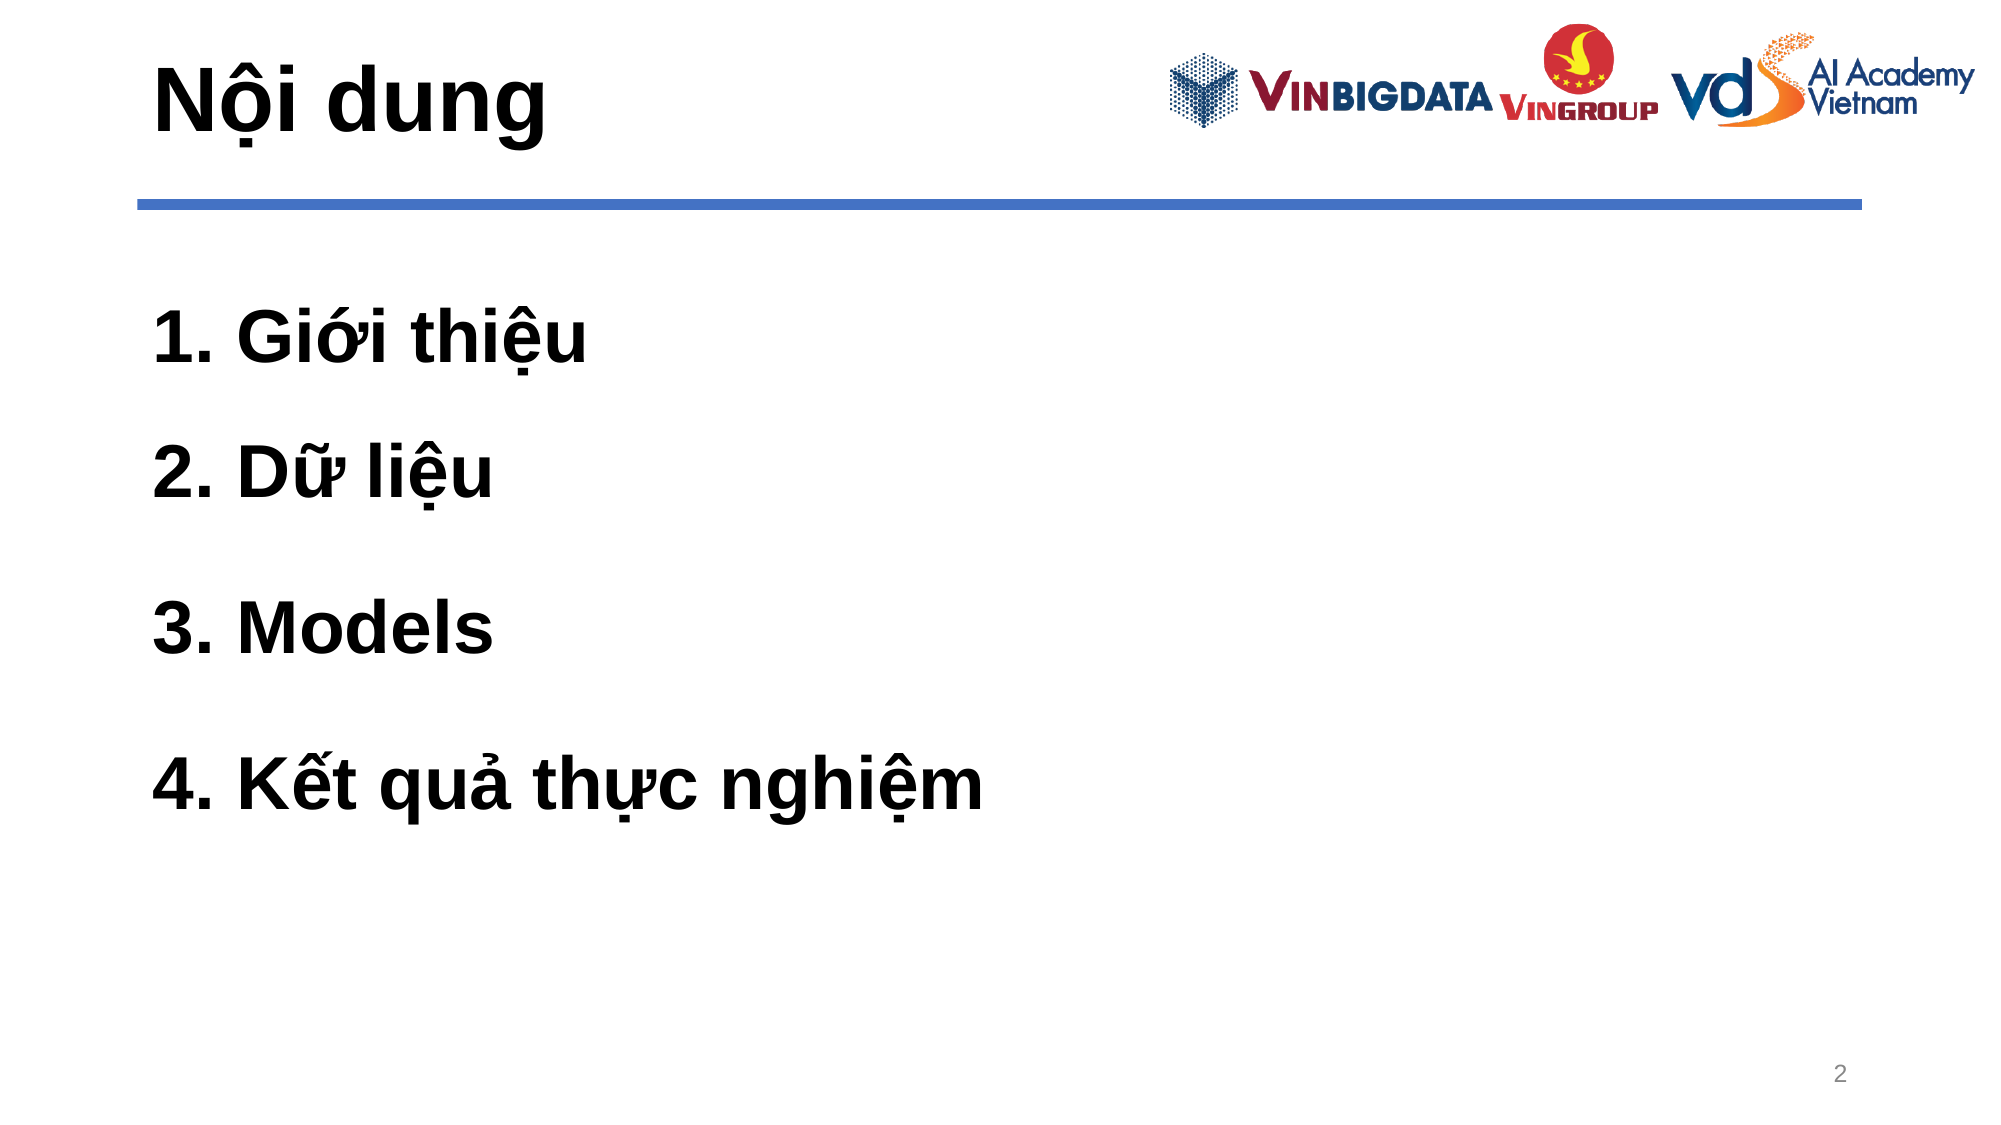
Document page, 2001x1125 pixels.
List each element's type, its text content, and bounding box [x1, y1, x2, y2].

title Nội dung [137, 0, 1171, 204]
list Giới thiệu Dữ liệu Models Kết quả thực nghiệm [137, 234, 1863, 983]
slide_number 2 [1412, 1042, 1863, 1103]
picture [1671, 32, 1975, 127]
picture [1171, 0, 1665, 158]
